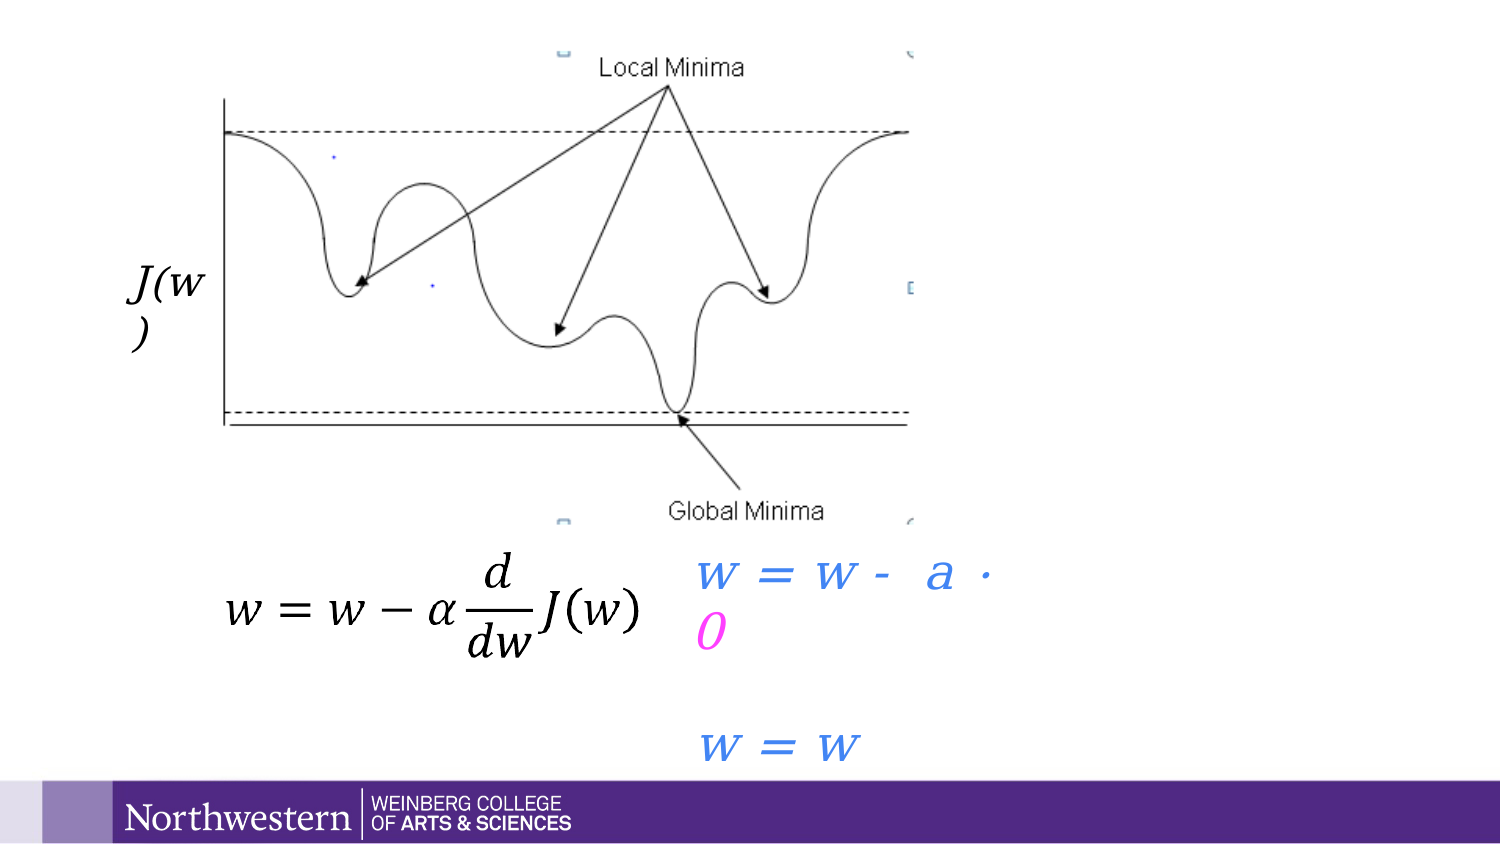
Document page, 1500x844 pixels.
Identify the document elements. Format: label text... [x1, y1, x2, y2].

text_box [280, 603, 311, 607]
text_box [280, 613, 311, 617]
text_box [429, 551, 639, 658]
picture [0, 0, 1500, 844]
text_box J(w) [129, 252, 214, 355]
text_box [381, 608, 412, 612]
text_box w = w - a · 0 w = w [689, 537, 991, 772]
